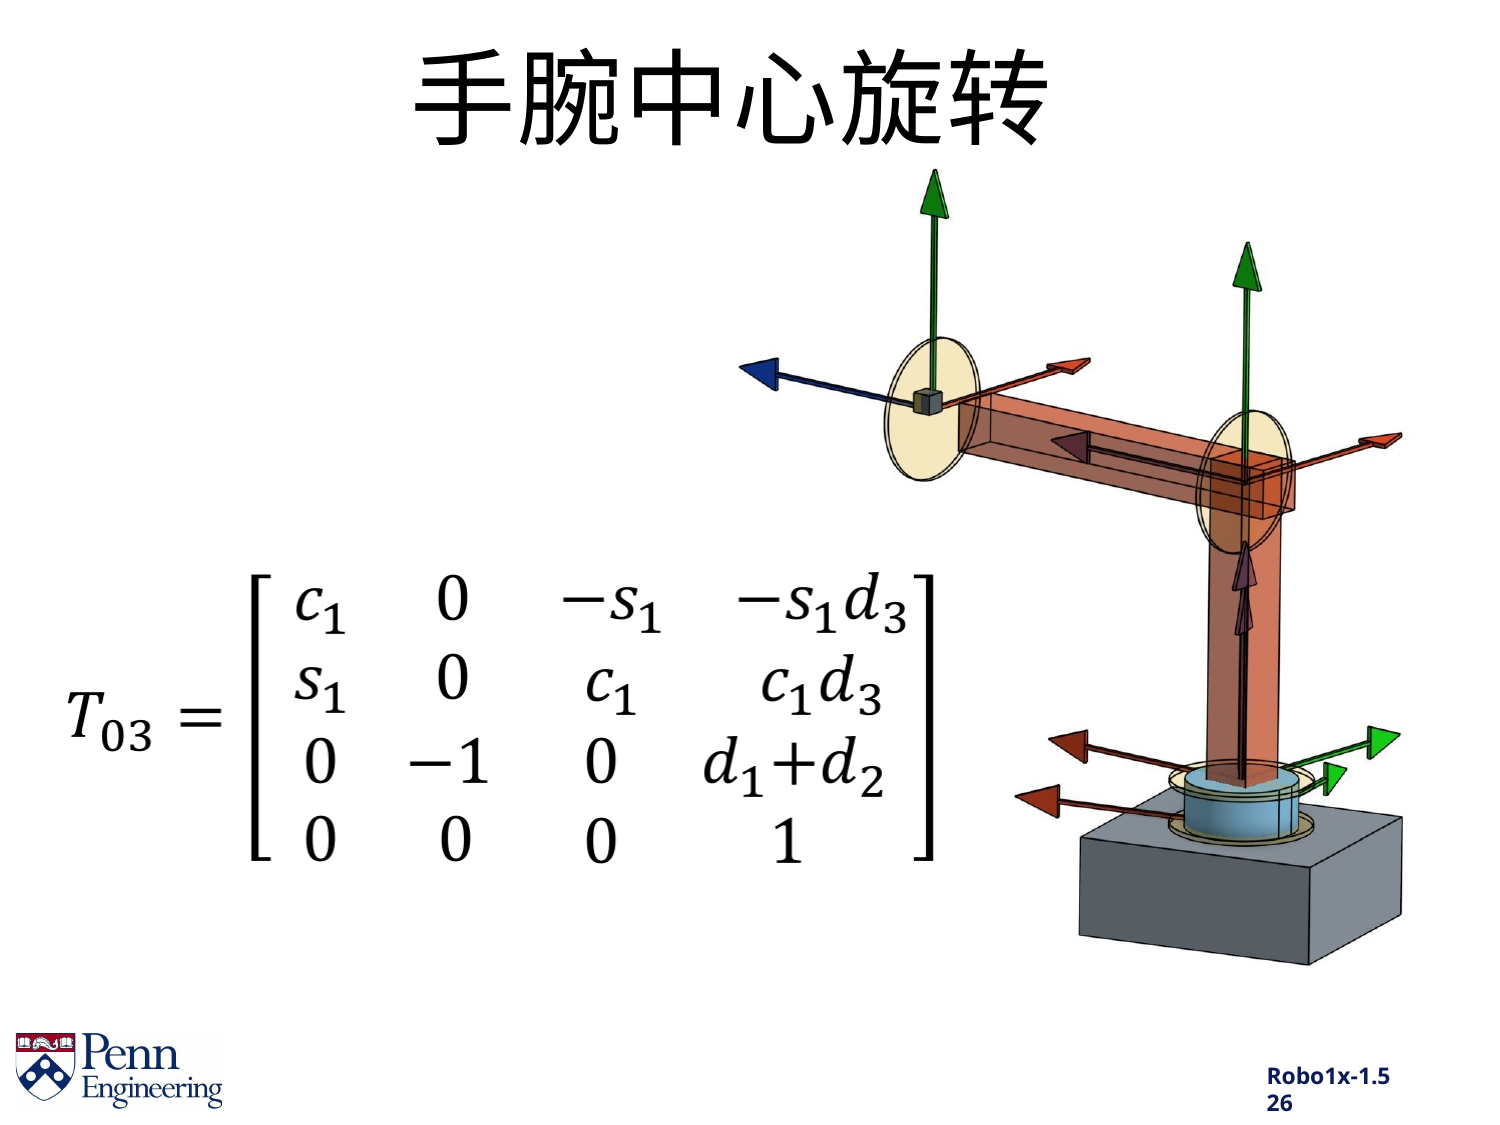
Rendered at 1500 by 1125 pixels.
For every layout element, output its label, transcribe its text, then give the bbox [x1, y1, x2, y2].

picture [15, 1033, 223, 1110]
title 手腕中心旋转 [107, 0, 1392, 221]
text_box [713, 144, 1442, 978]
text_box [45, 561, 979, 865]
text_box Robo1x-1.5 26 [1264, 1061, 1447, 1117]
